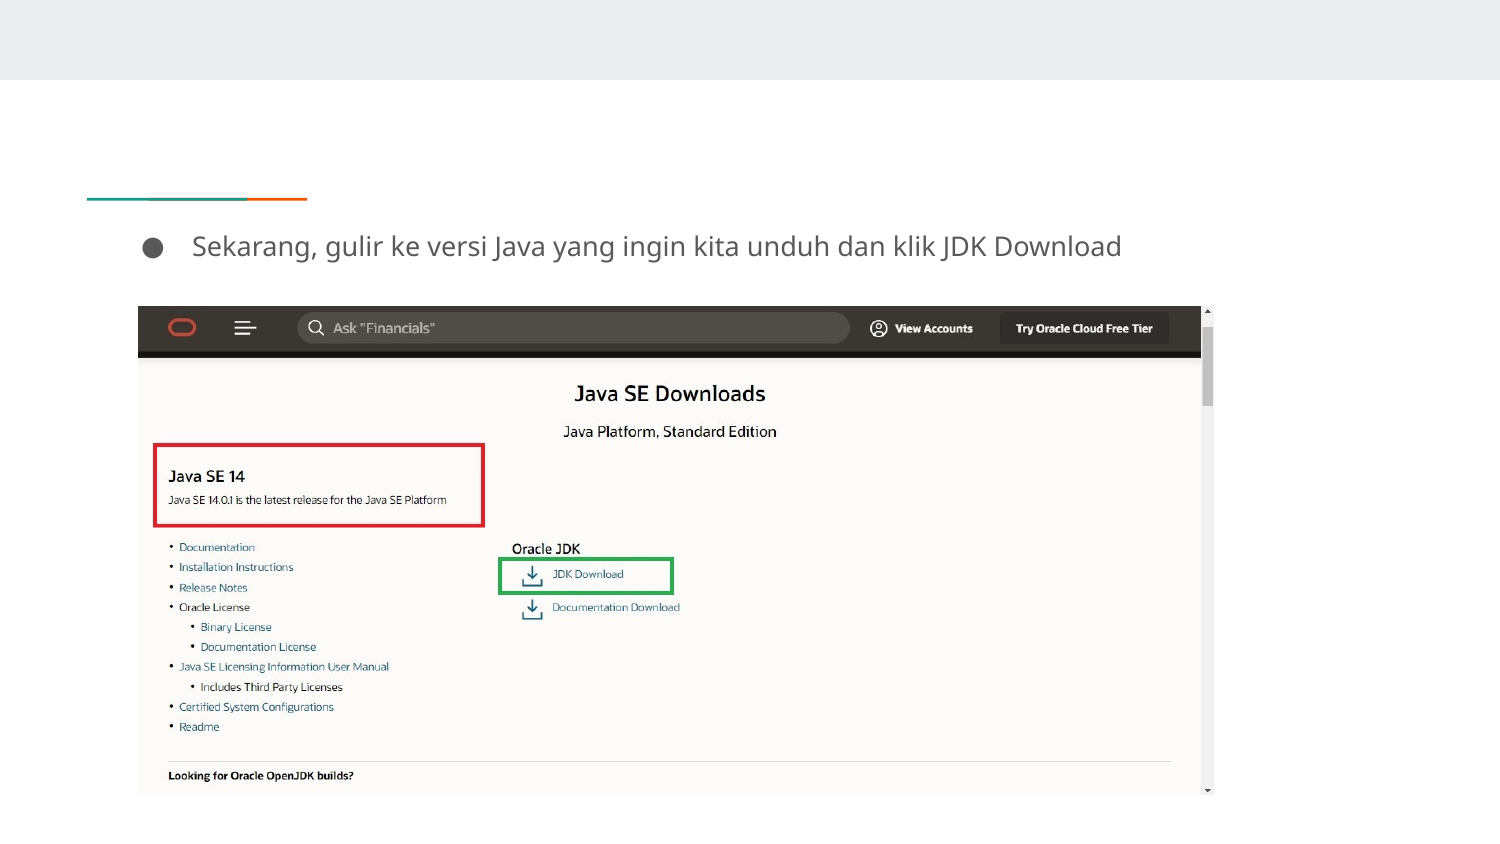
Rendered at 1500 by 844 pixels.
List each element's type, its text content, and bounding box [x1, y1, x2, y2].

picture [138, 306, 1215, 795]
list Sekarang, gulir ke versi Java yang ingin kita unduh dan klik JDK Download [101, 209, 1397, 580]
